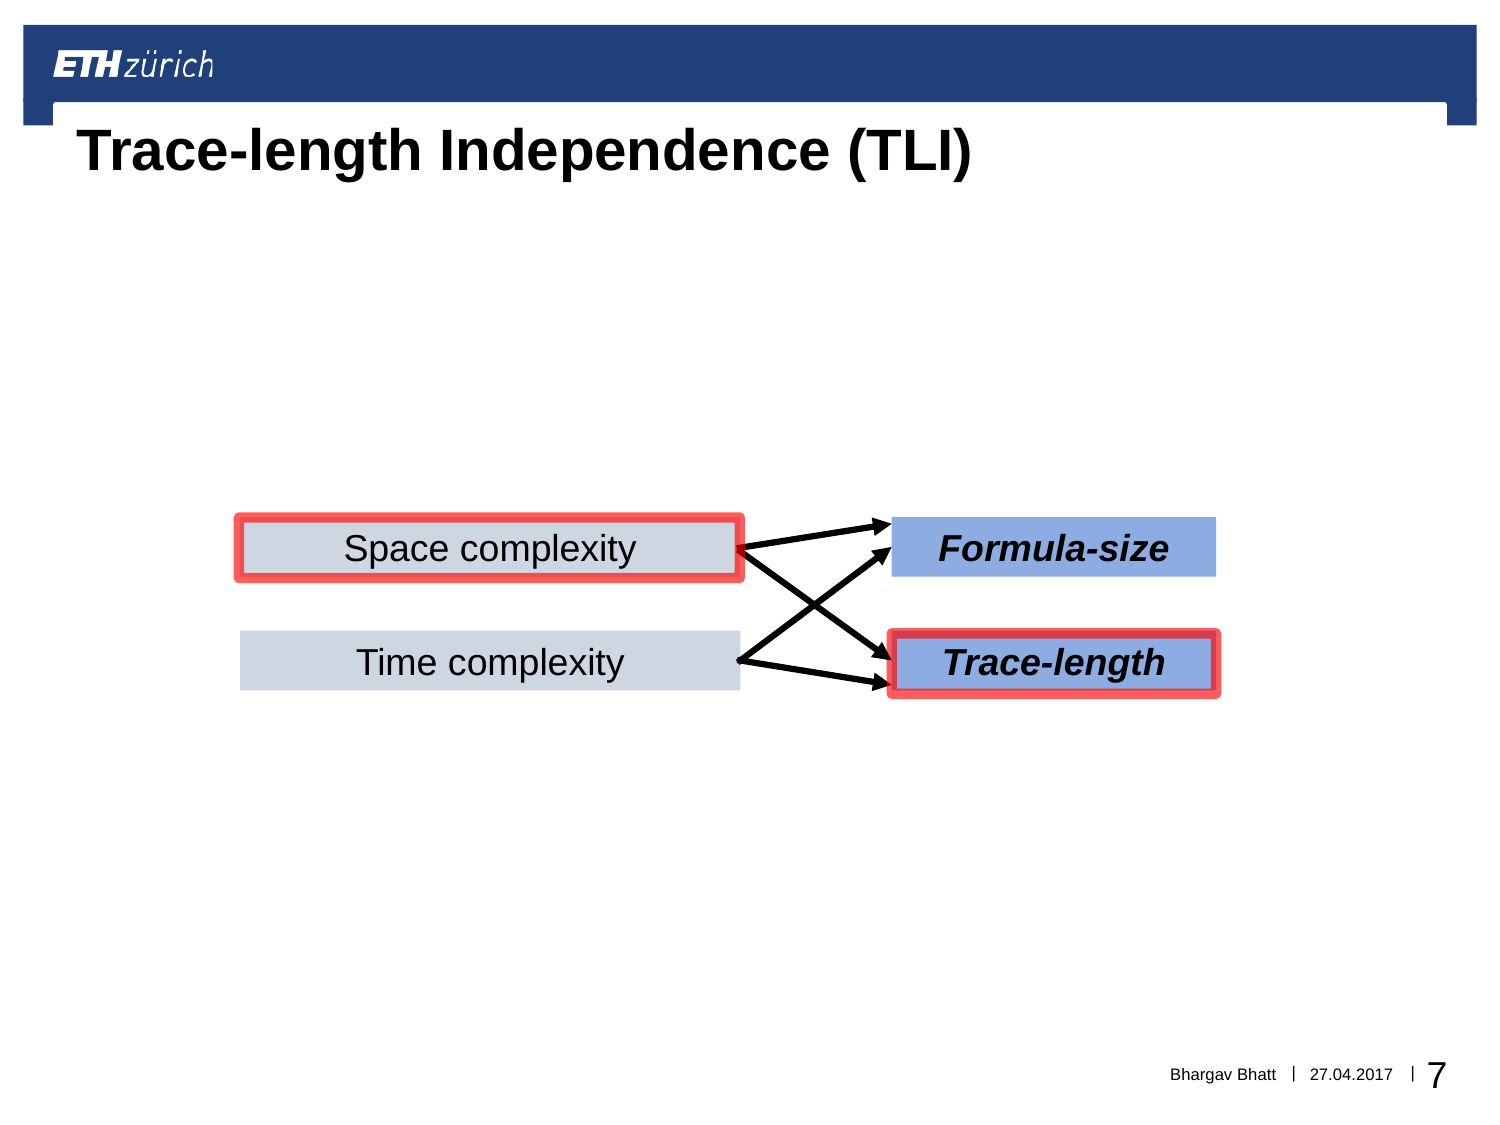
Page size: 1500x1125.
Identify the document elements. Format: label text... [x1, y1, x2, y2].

footer Bhargav Bhatt [750, 1034, 1277, 1112]
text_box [739, 523, 892, 549]
text_box Trace-length Independence (TLI) [53, 103, 1447, 263]
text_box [740, 669, 892, 686]
text_box [890, 631, 1218, 696]
text_box [237, 515, 742, 580]
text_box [739, 555, 892, 662]
text_box Formula-size [891, 517, 1217, 577]
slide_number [1301, 1034, 1402, 1112]
text_box Time complexity [240, 630, 737, 691]
slide_number 7 [1415, 1034, 1459, 1112]
